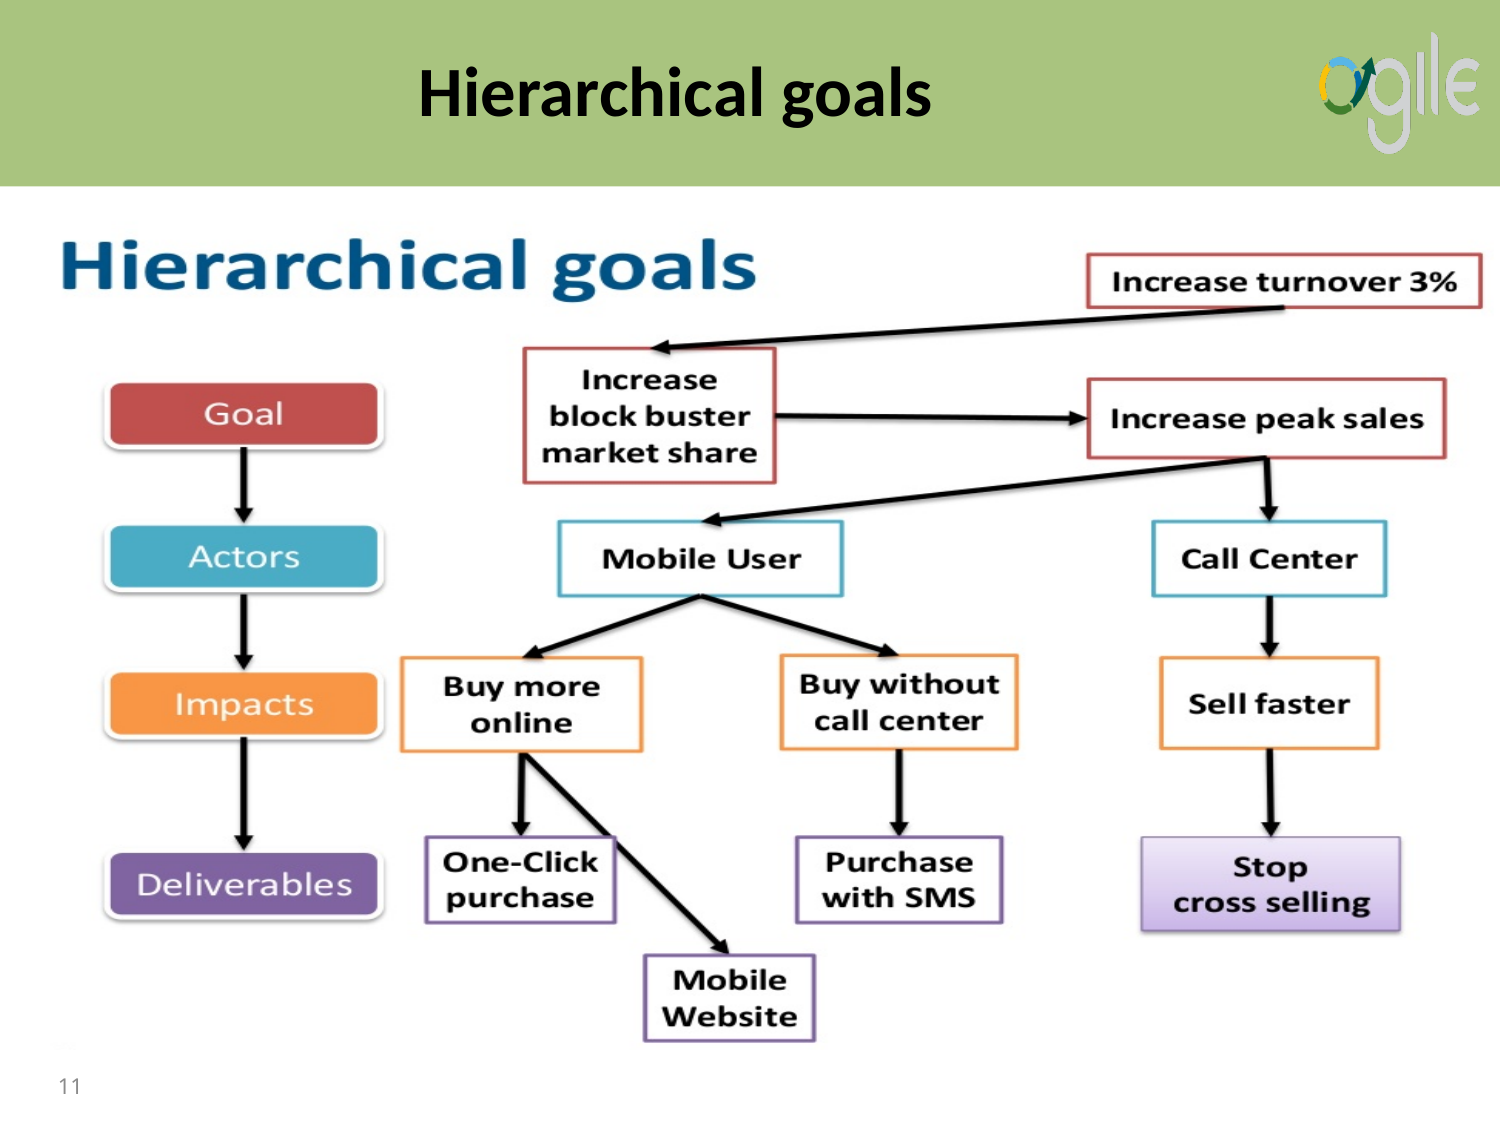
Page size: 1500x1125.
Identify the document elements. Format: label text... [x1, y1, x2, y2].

picture [0, 189, 1500, 1051]
picture [1319, 32, 1480, 154]
title Hierarchical goals [37, 37, 1316, 187]
